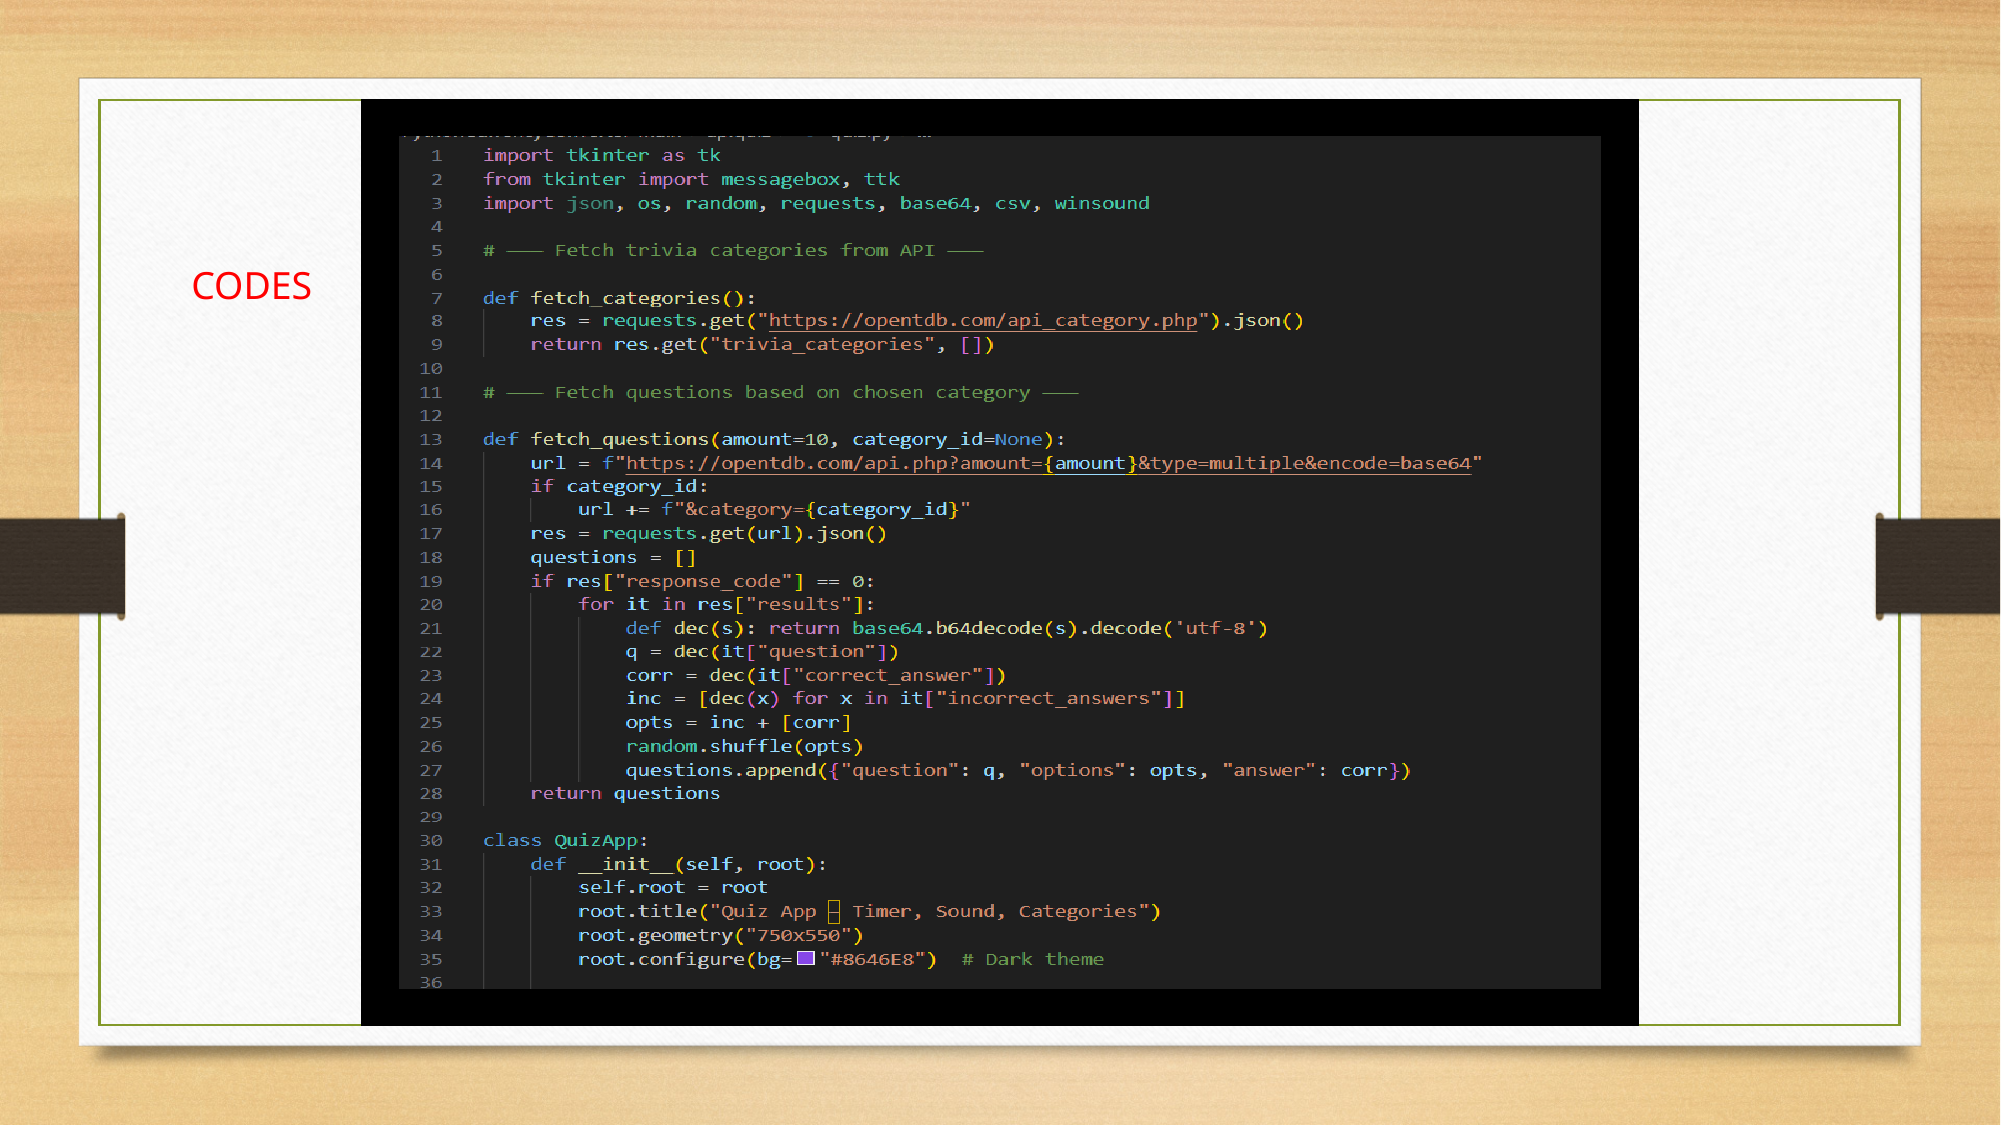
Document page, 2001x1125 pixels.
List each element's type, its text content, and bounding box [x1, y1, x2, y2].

picture [0, 0, 2001, 1125]
text_box CODES [176, 254, 371, 315]
